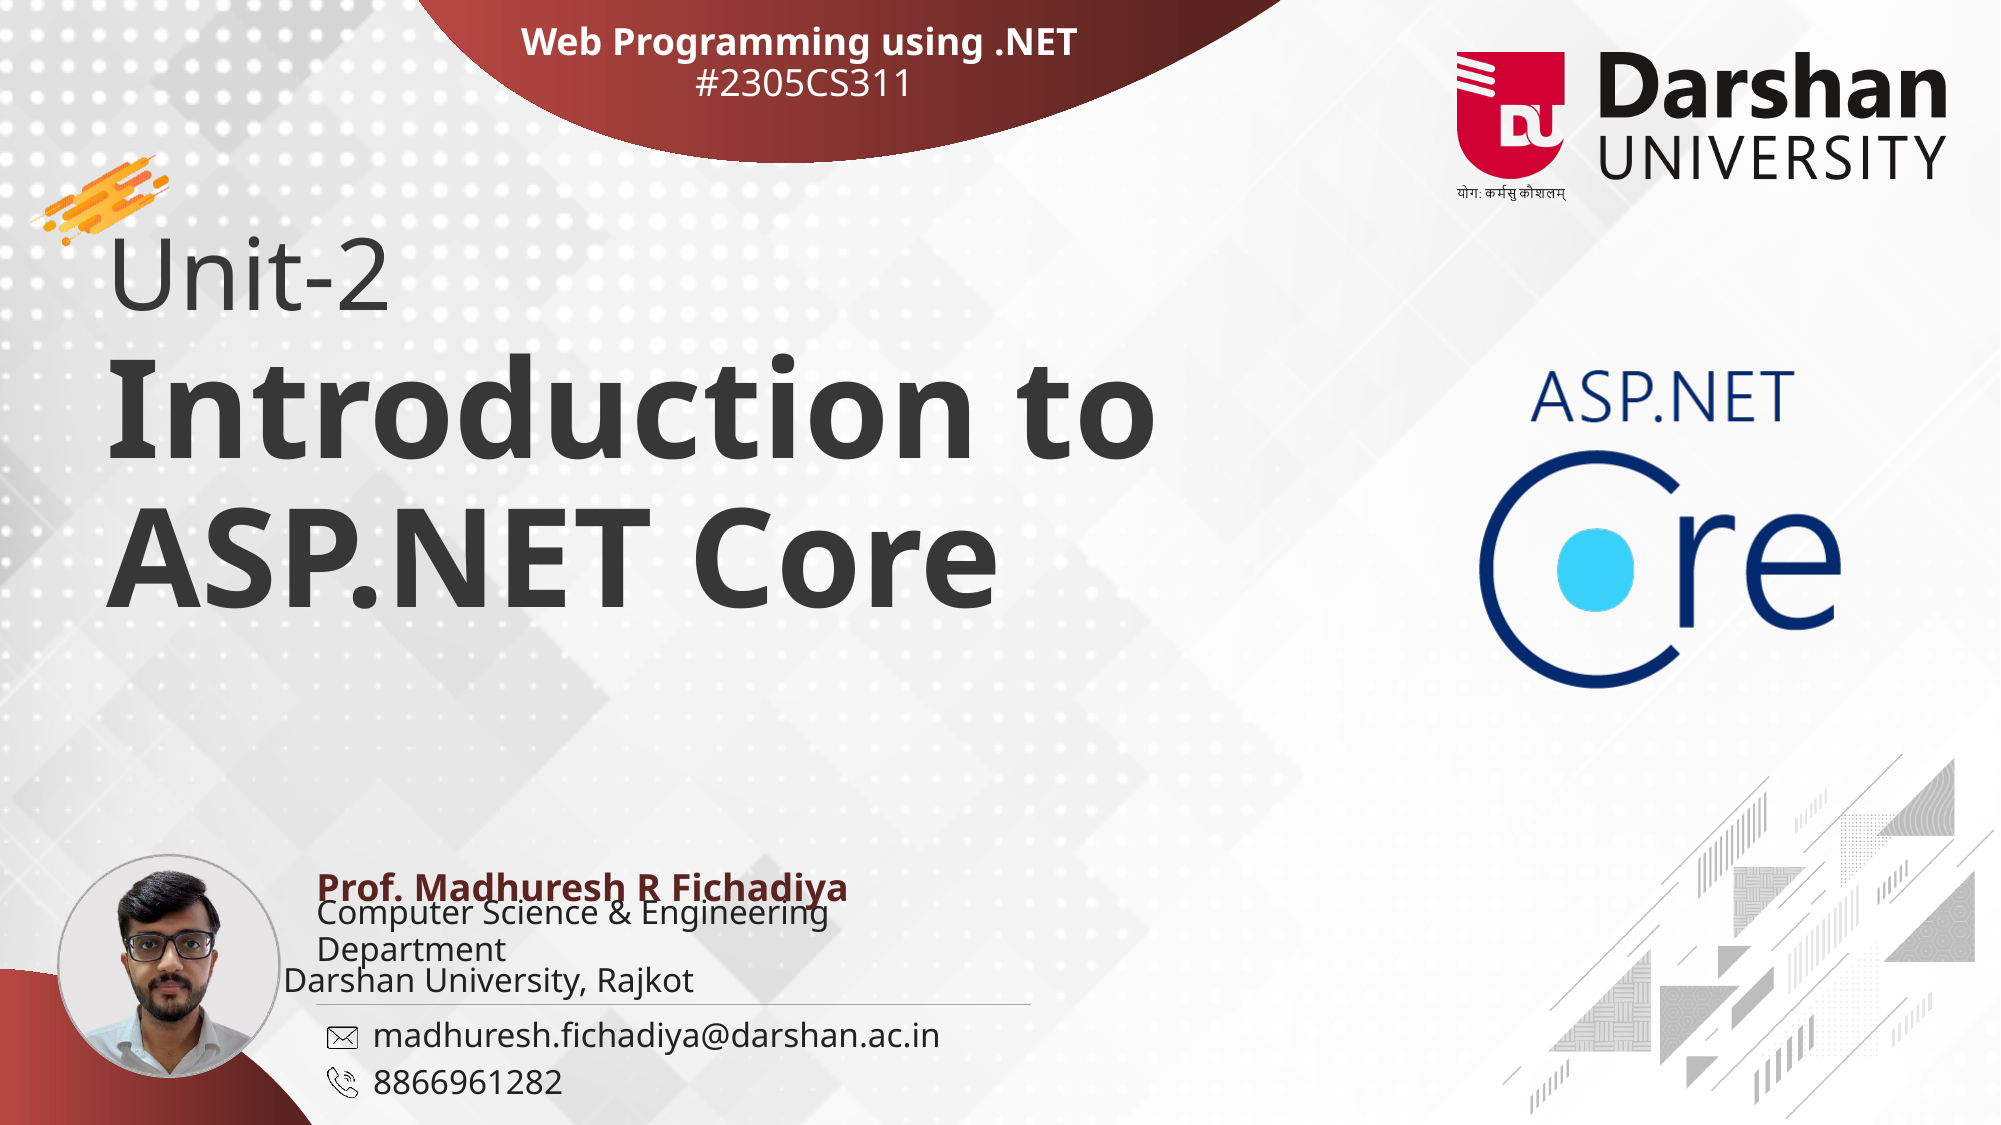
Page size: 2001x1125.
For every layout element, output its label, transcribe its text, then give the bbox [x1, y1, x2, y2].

picture [57, 854, 280, 1077]
picture [10, 137, 189, 265]
title Unit-2 Introduction to ASP.NET Core [91, 184, 1246, 675]
picture [1364, 238, 1956, 830]
list 8866961282 [358, 1059, 972, 1108]
list Prof. Madhuresh R Fichadiya [301, 865, 1217, 913]
picture [327, 1022, 357, 1053]
list madhuresh.fichadiya@darshan.ac.in [357, 1013, 971, 1061]
picture [327, 1067, 358, 1098]
list Web Programming using .NET #2305CS311 [423, 3, 1186, 124]
list Computer Science & Engineering Department [301, 913, 932, 956]
picture [1457, 52, 1946, 201]
